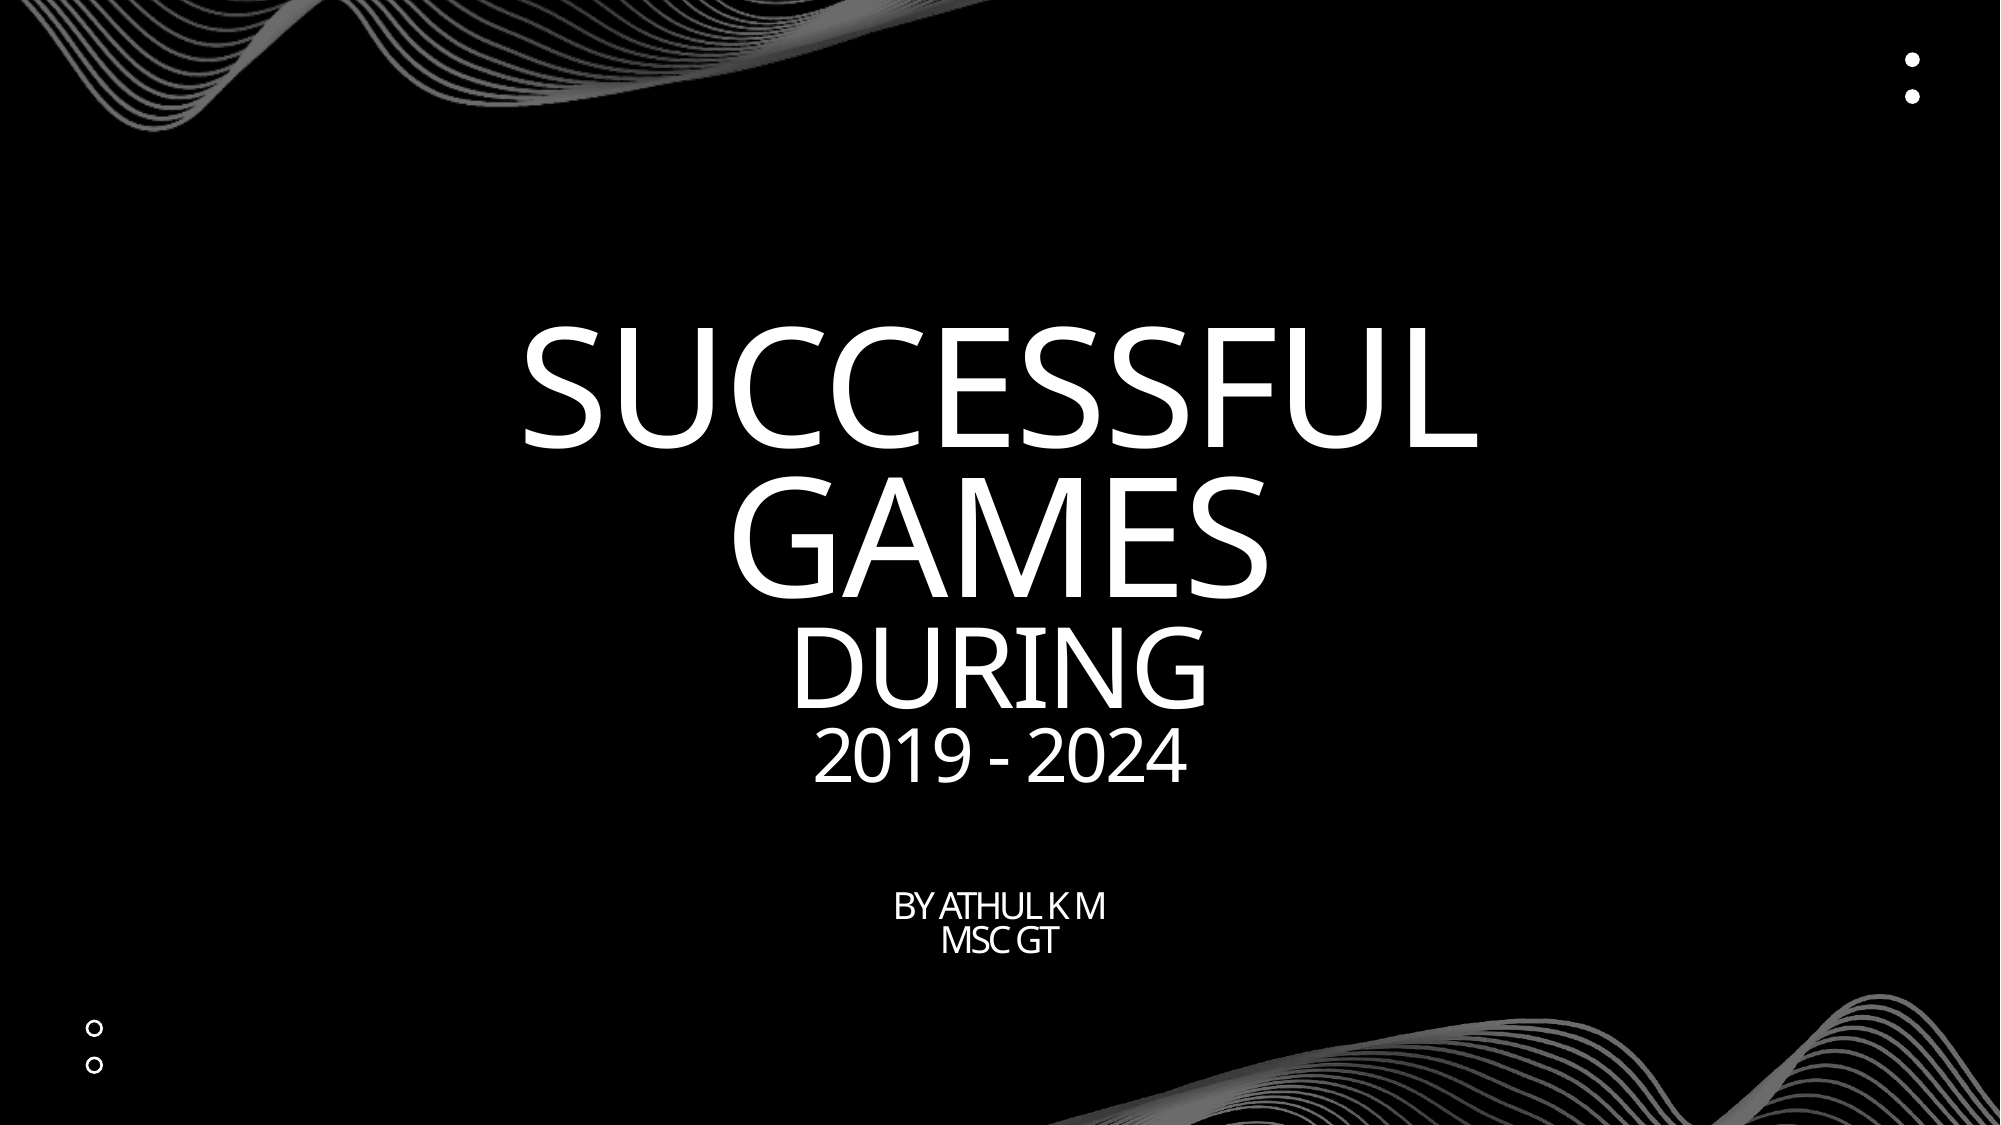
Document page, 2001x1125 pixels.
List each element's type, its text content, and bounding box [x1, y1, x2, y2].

title Successful GAMEs during 2019 - 2024 [180, 134, 1820, 990]
text_box BY ATHUL K M MSC GT [808, 861, 1192, 991]
